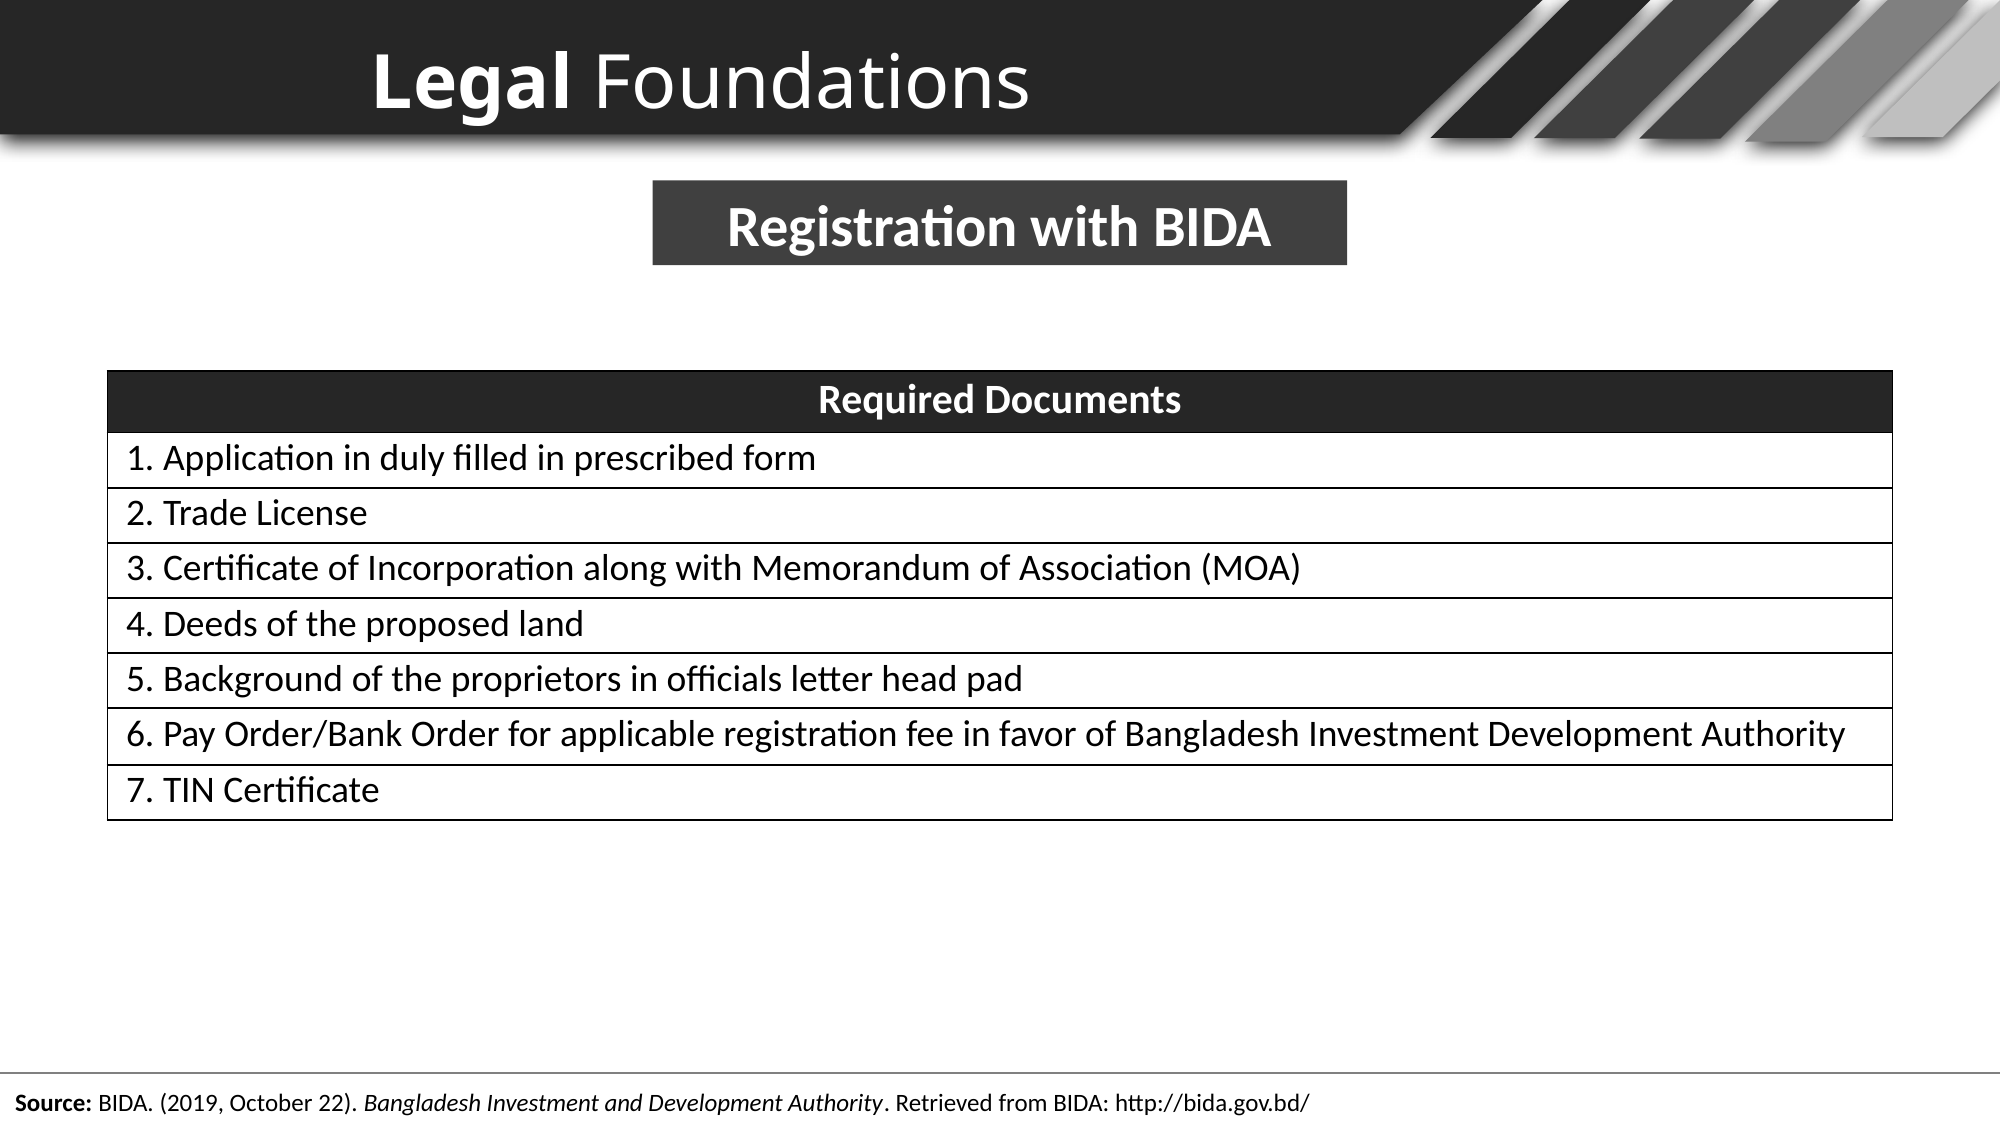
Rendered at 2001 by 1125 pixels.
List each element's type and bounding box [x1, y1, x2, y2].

text_box [1531, 0, 1756, 140]
text_box [1636, 0, 1862, 140]
table_header [108, 372, 1892, 432]
text_box [0, 0, 1545, 136]
table_cell [108, 766, 1892, 819]
table_cell [108, 489, 1892, 542]
text_box [1427, 0, 1652, 139]
table_cell [108, 544, 1892, 597]
table_cell [108, 654, 1892, 707]
text_box [1859, 0, 2000, 139]
text_box [0, 1079, 1963, 1125]
text_box [1742, 0, 1971, 143]
table_cell [108, 599, 1892, 652]
table_cell [108, 709, 1892, 764]
table_cell [108, 433, 1892, 487]
text_box [652, 180, 1348, 266]
